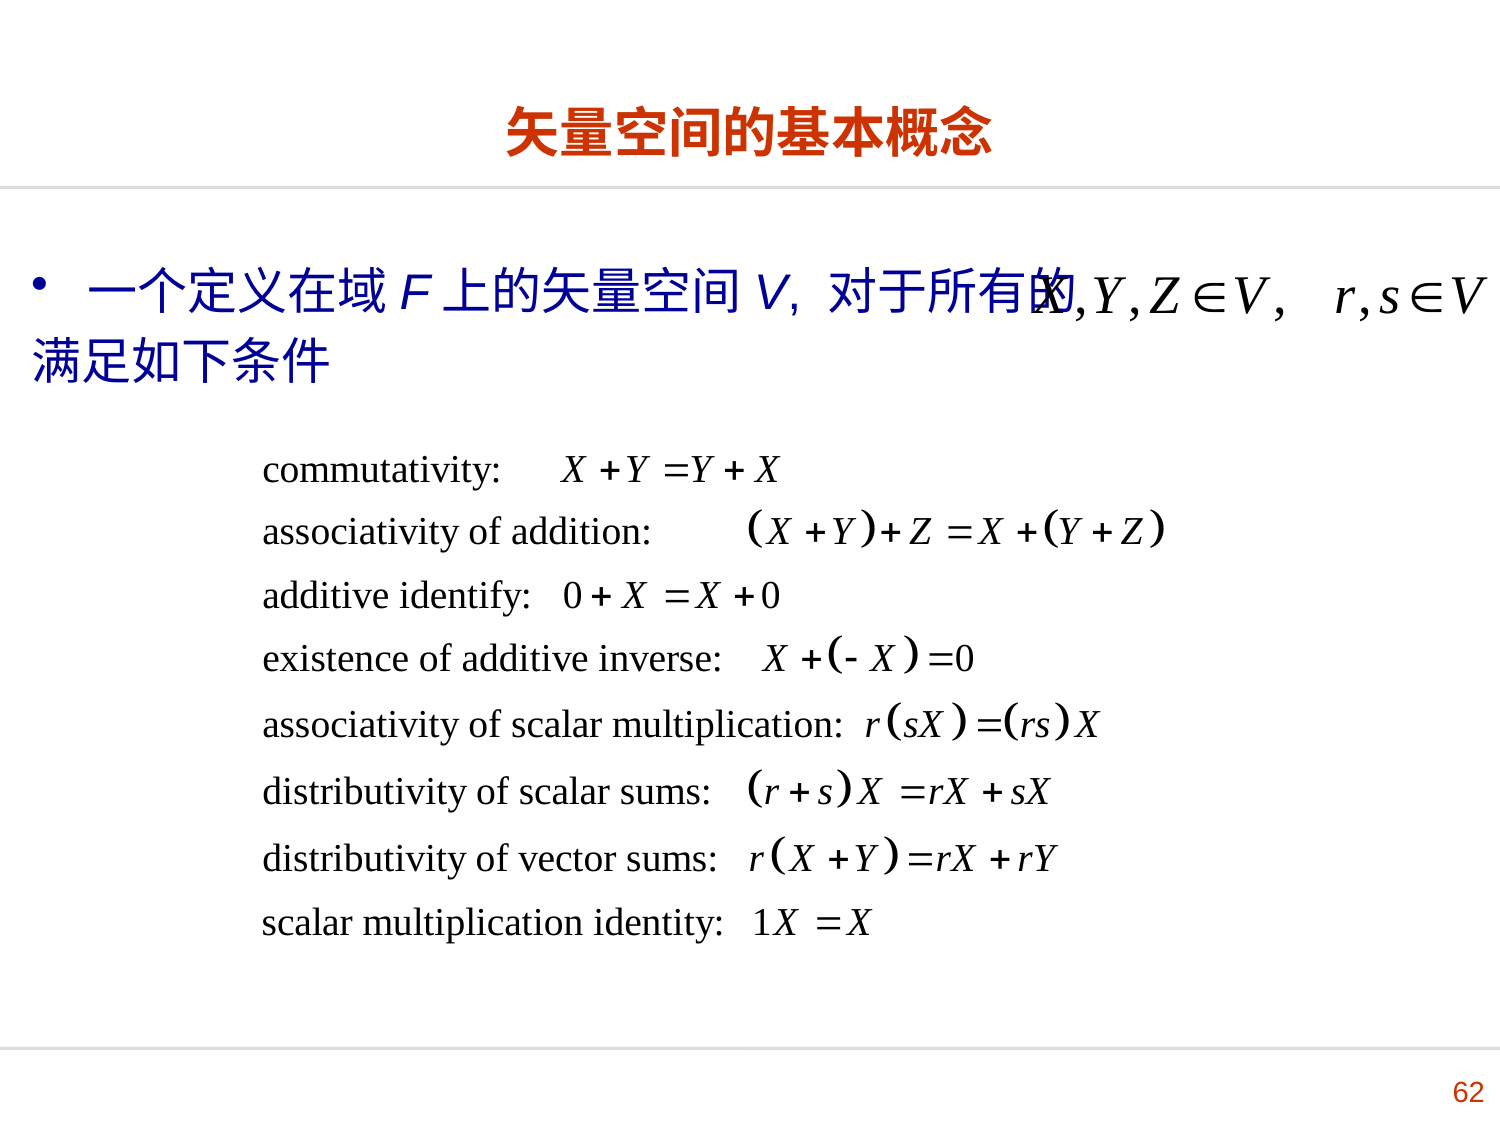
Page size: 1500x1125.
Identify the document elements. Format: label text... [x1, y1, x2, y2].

list 一个定义在域F上的矢量空间V, 对于所有的 满足如下条件 [16, 251, 1367, 995]
title 矢量空间的基本概念 [75, 91, 1425, 182]
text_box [256, 447, 1171, 951]
slide_number 62 [1149, 1065, 1500, 1104]
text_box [1020, 263, 1500, 337]
